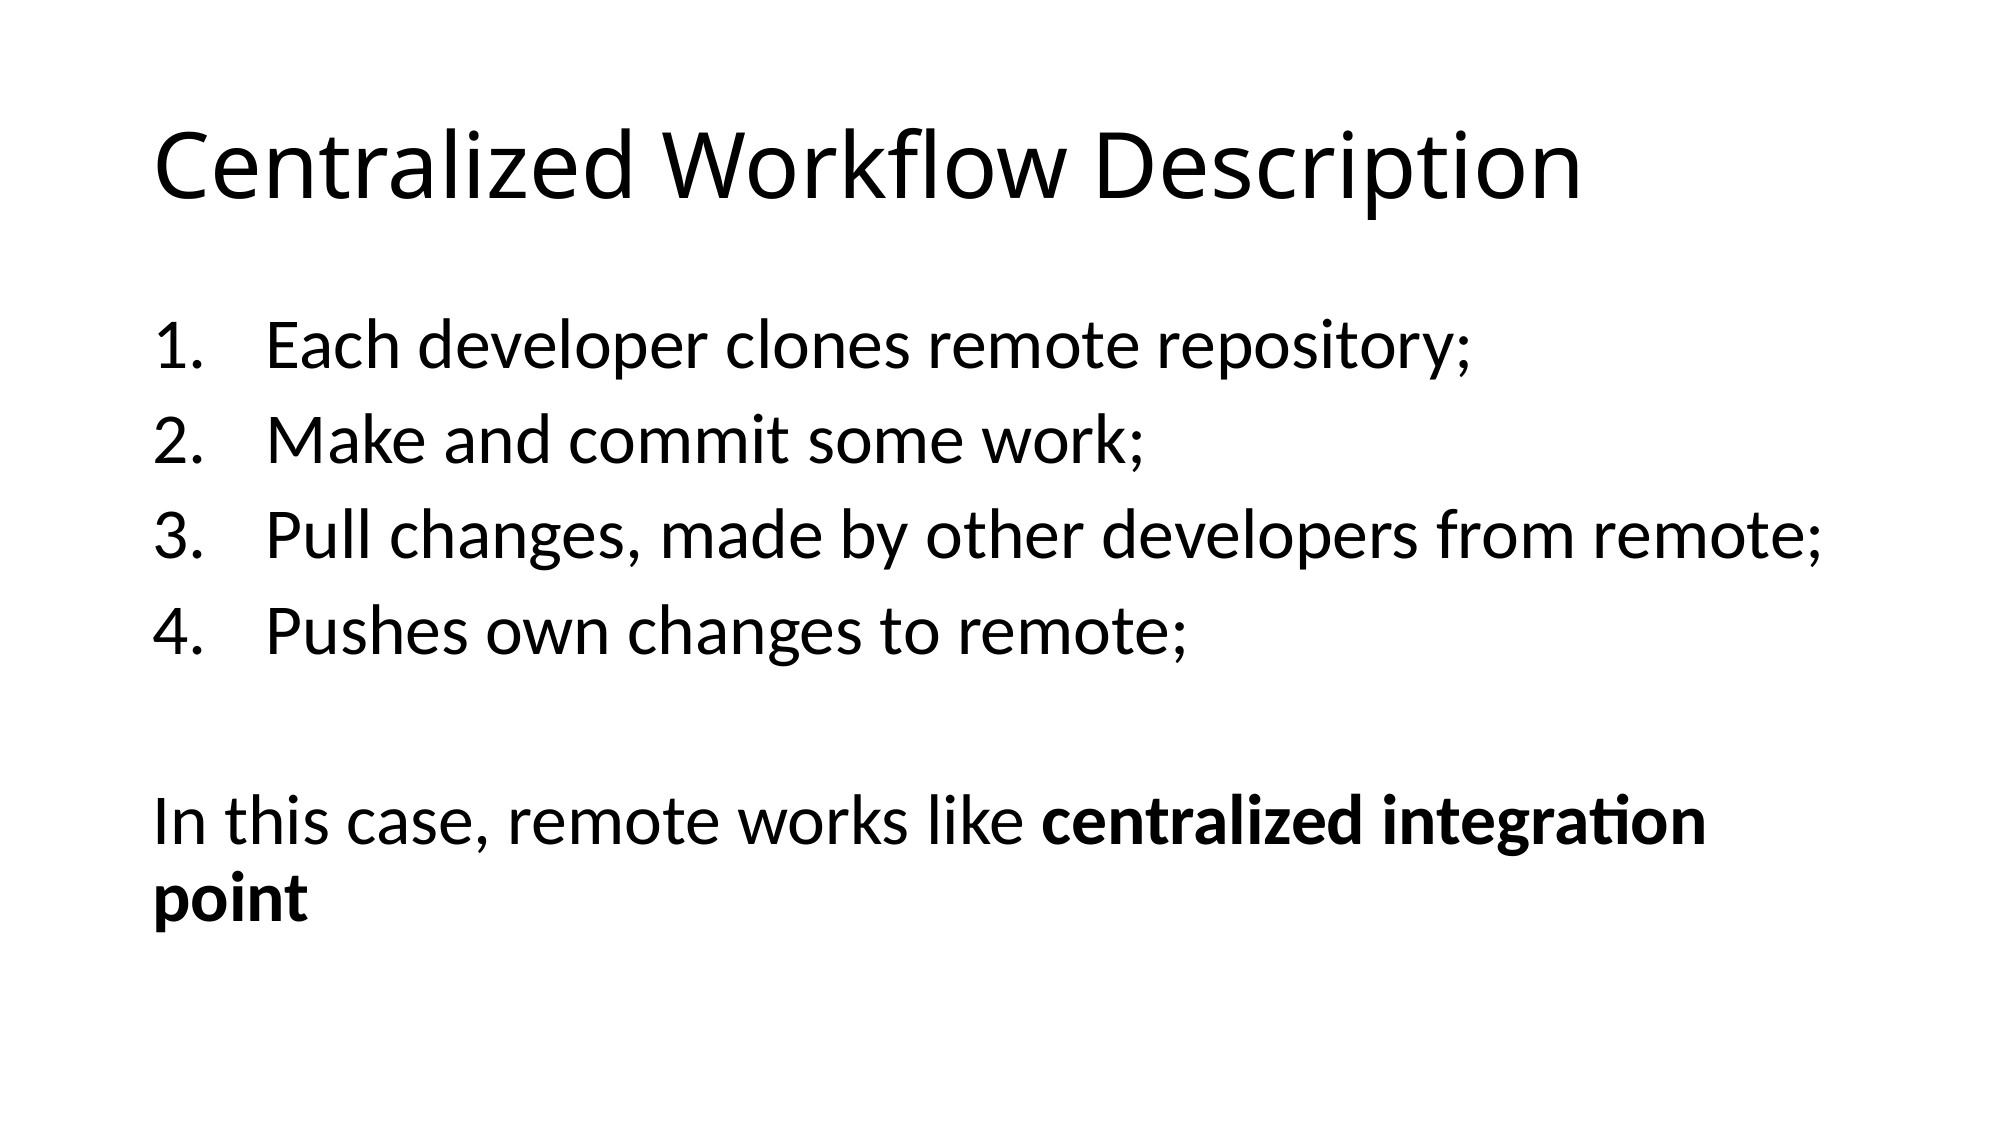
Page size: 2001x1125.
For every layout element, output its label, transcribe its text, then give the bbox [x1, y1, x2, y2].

title Centralized Workflow Description [137, 59, 1863, 278]
list Each developer clones remote repository; Make and commit some work; Pull changes, made by other developers from remote; Pushes own changes to remote; In this case, remote works like centralized integration point [137, 299, 1863, 1014]
